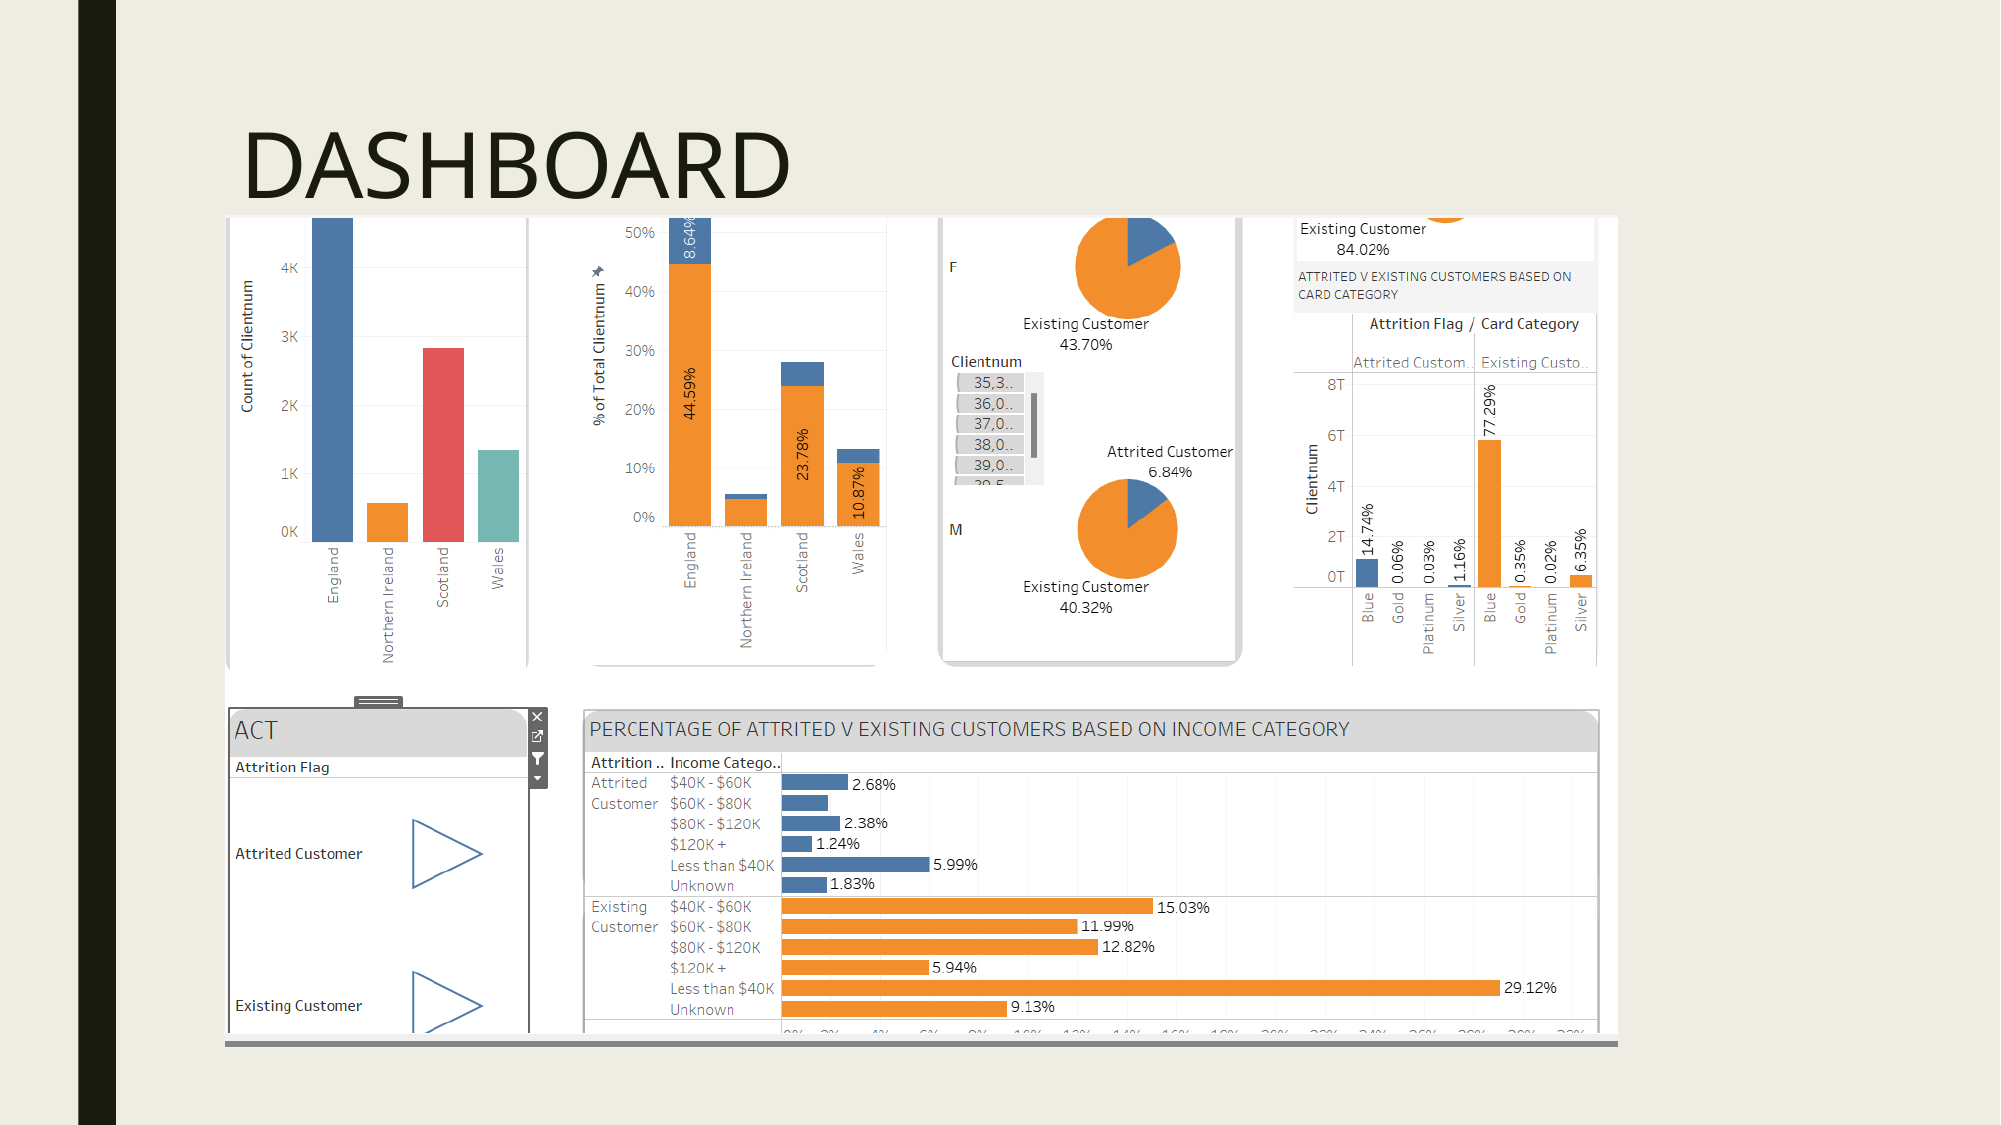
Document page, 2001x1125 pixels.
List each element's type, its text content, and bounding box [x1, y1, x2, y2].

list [224, 215, 1619, 1049]
title DASHBOARD [225, 112, 1800, 357]
